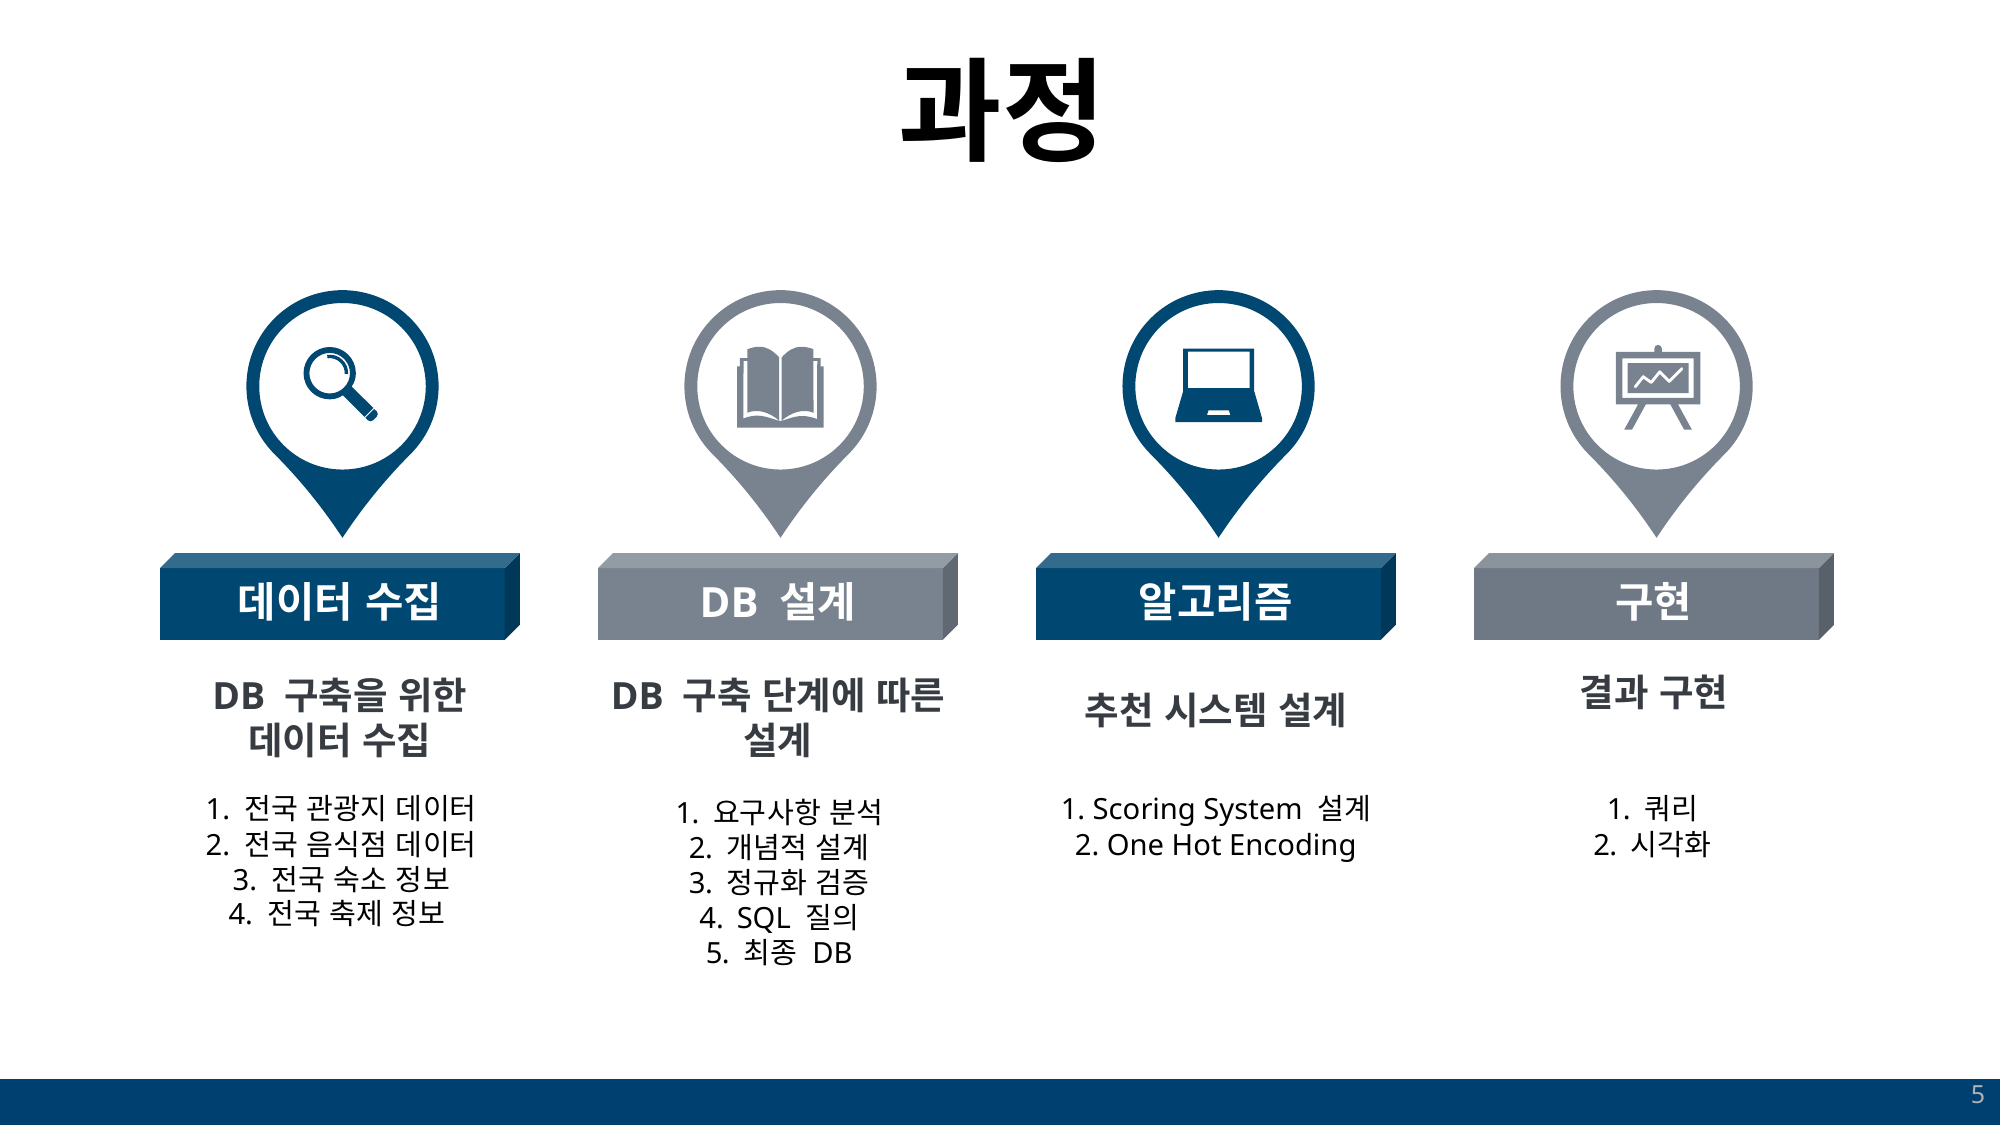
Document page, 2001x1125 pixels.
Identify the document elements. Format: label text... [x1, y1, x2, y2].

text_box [1032, 679, 1399, 905]
text_box [1559, 289, 1754, 540]
text_box [245, 289, 440, 540]
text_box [164, 555, 515, 567]
text_box [1478, 555, 1829, 567]
list 과정 [53, 57, 1952, 176]
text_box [594, 664, 963, 979]
text_box [302, 345, 379, 423]
text_box [602, 555, 953, 567]
slide_number 5 [1550, 1065, 2000, 1125]
text_box [1614, 343, 1702, 431]
text_box [1040, 555, 1391, 567]
text_box [159, 552, 521, 642]
text_box [736, 345, 825, 429]
text_box [597, 552, 959, 642]
text_box 데이터 수집 [209, 568, 471, 633]
text_box [1174, 347, 1264, 424]
text_box [1473, 552, 1835, 642]
text_box [1035, 552, 1397, 642]
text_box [1469, 661, 1838, 870]
text_box 알고리즘 [1085, 568, 1347, 633]
text_box [683, 289, 878, 540]
text_box [1121, 289, 1316, 540]
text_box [156, 664, 525, 941]
text_box 구현 [1523, 568, 1785, 633]
text_box DB 설계 [647, 568, 909, 633]
